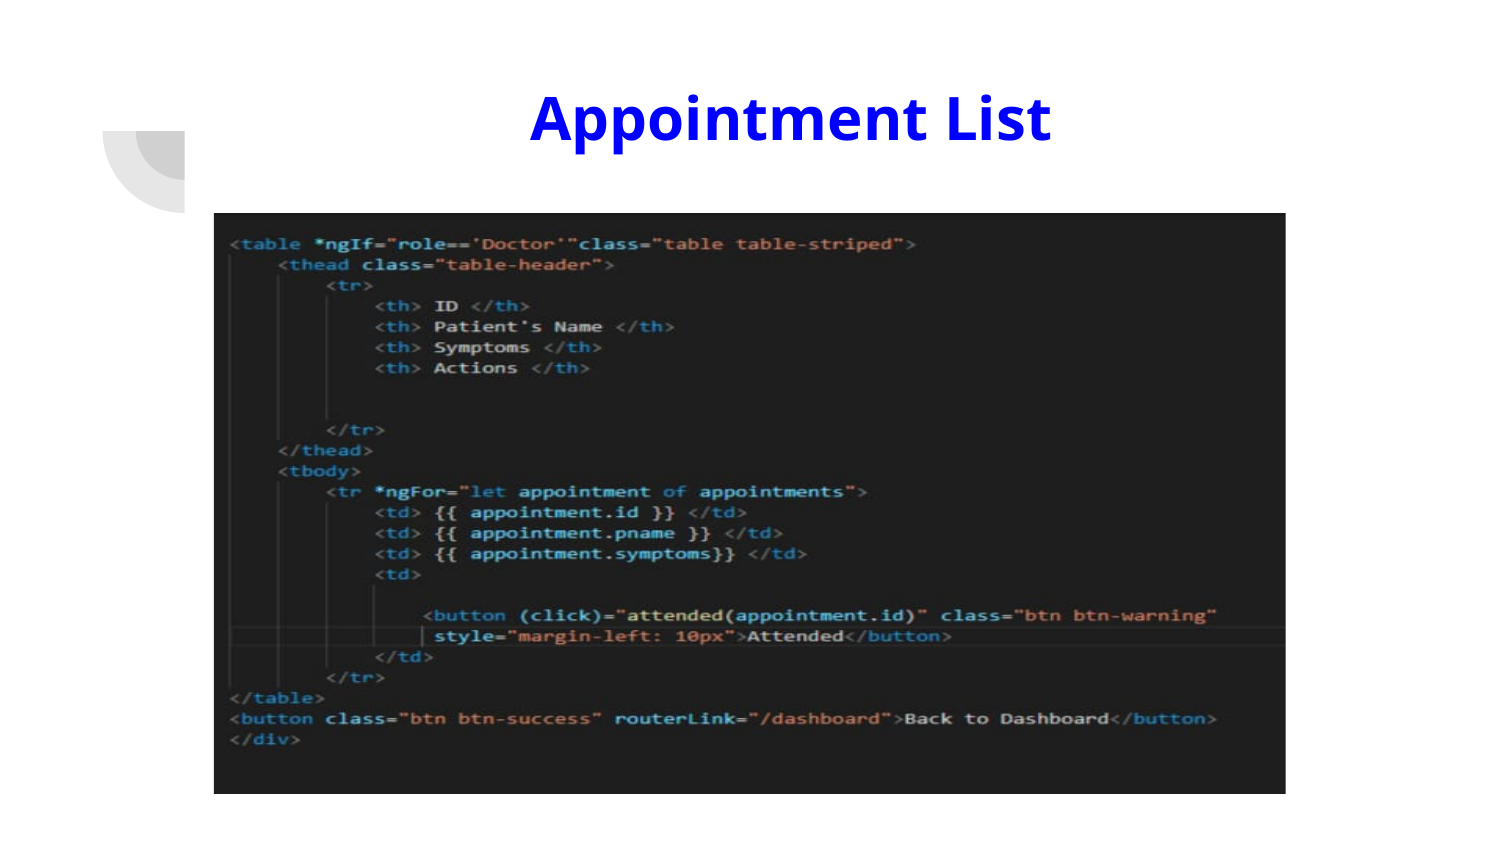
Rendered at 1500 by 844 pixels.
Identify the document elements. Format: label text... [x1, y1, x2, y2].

picture [213, 213, 1286, 794]
title Appointment List [515, 65, 1101, 211]
